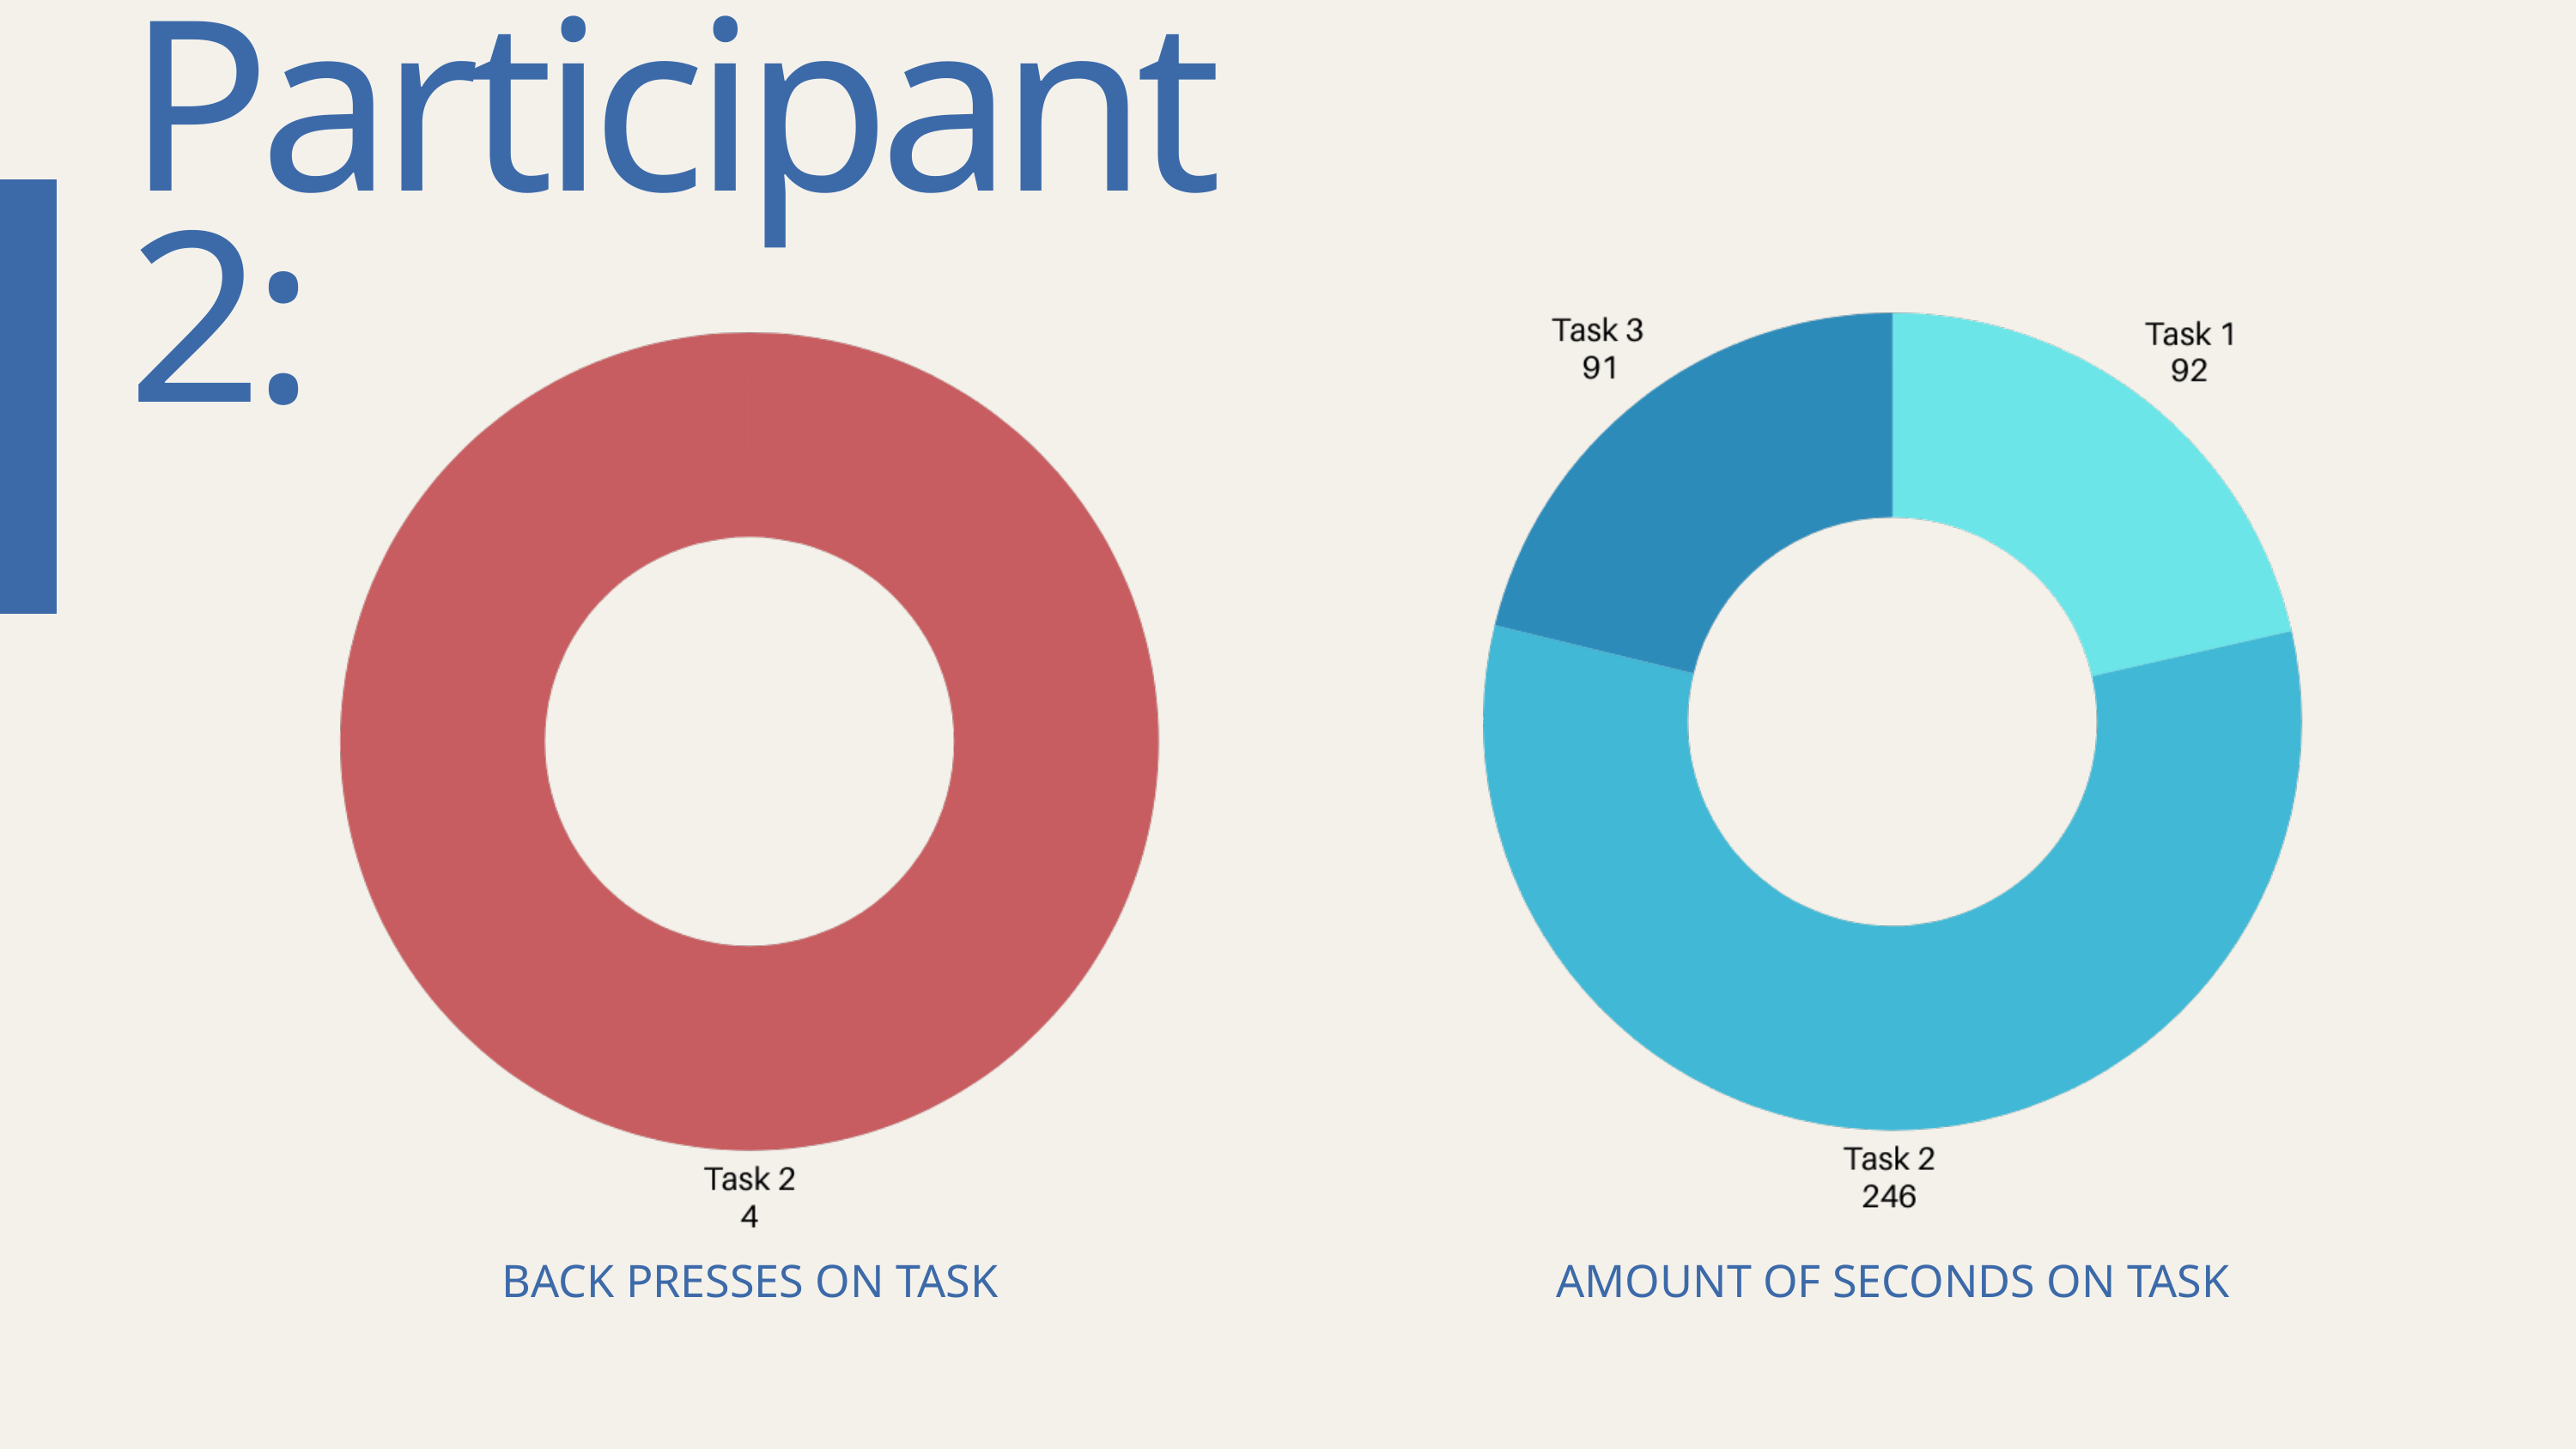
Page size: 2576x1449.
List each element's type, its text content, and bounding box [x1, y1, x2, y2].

text_box Participant 2: [128, 27, 1361, 450]
picture [1394, 223, 2392, 1302]
picture [251, 243, 1249, 1321]
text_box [0, 179, 57, 615]
